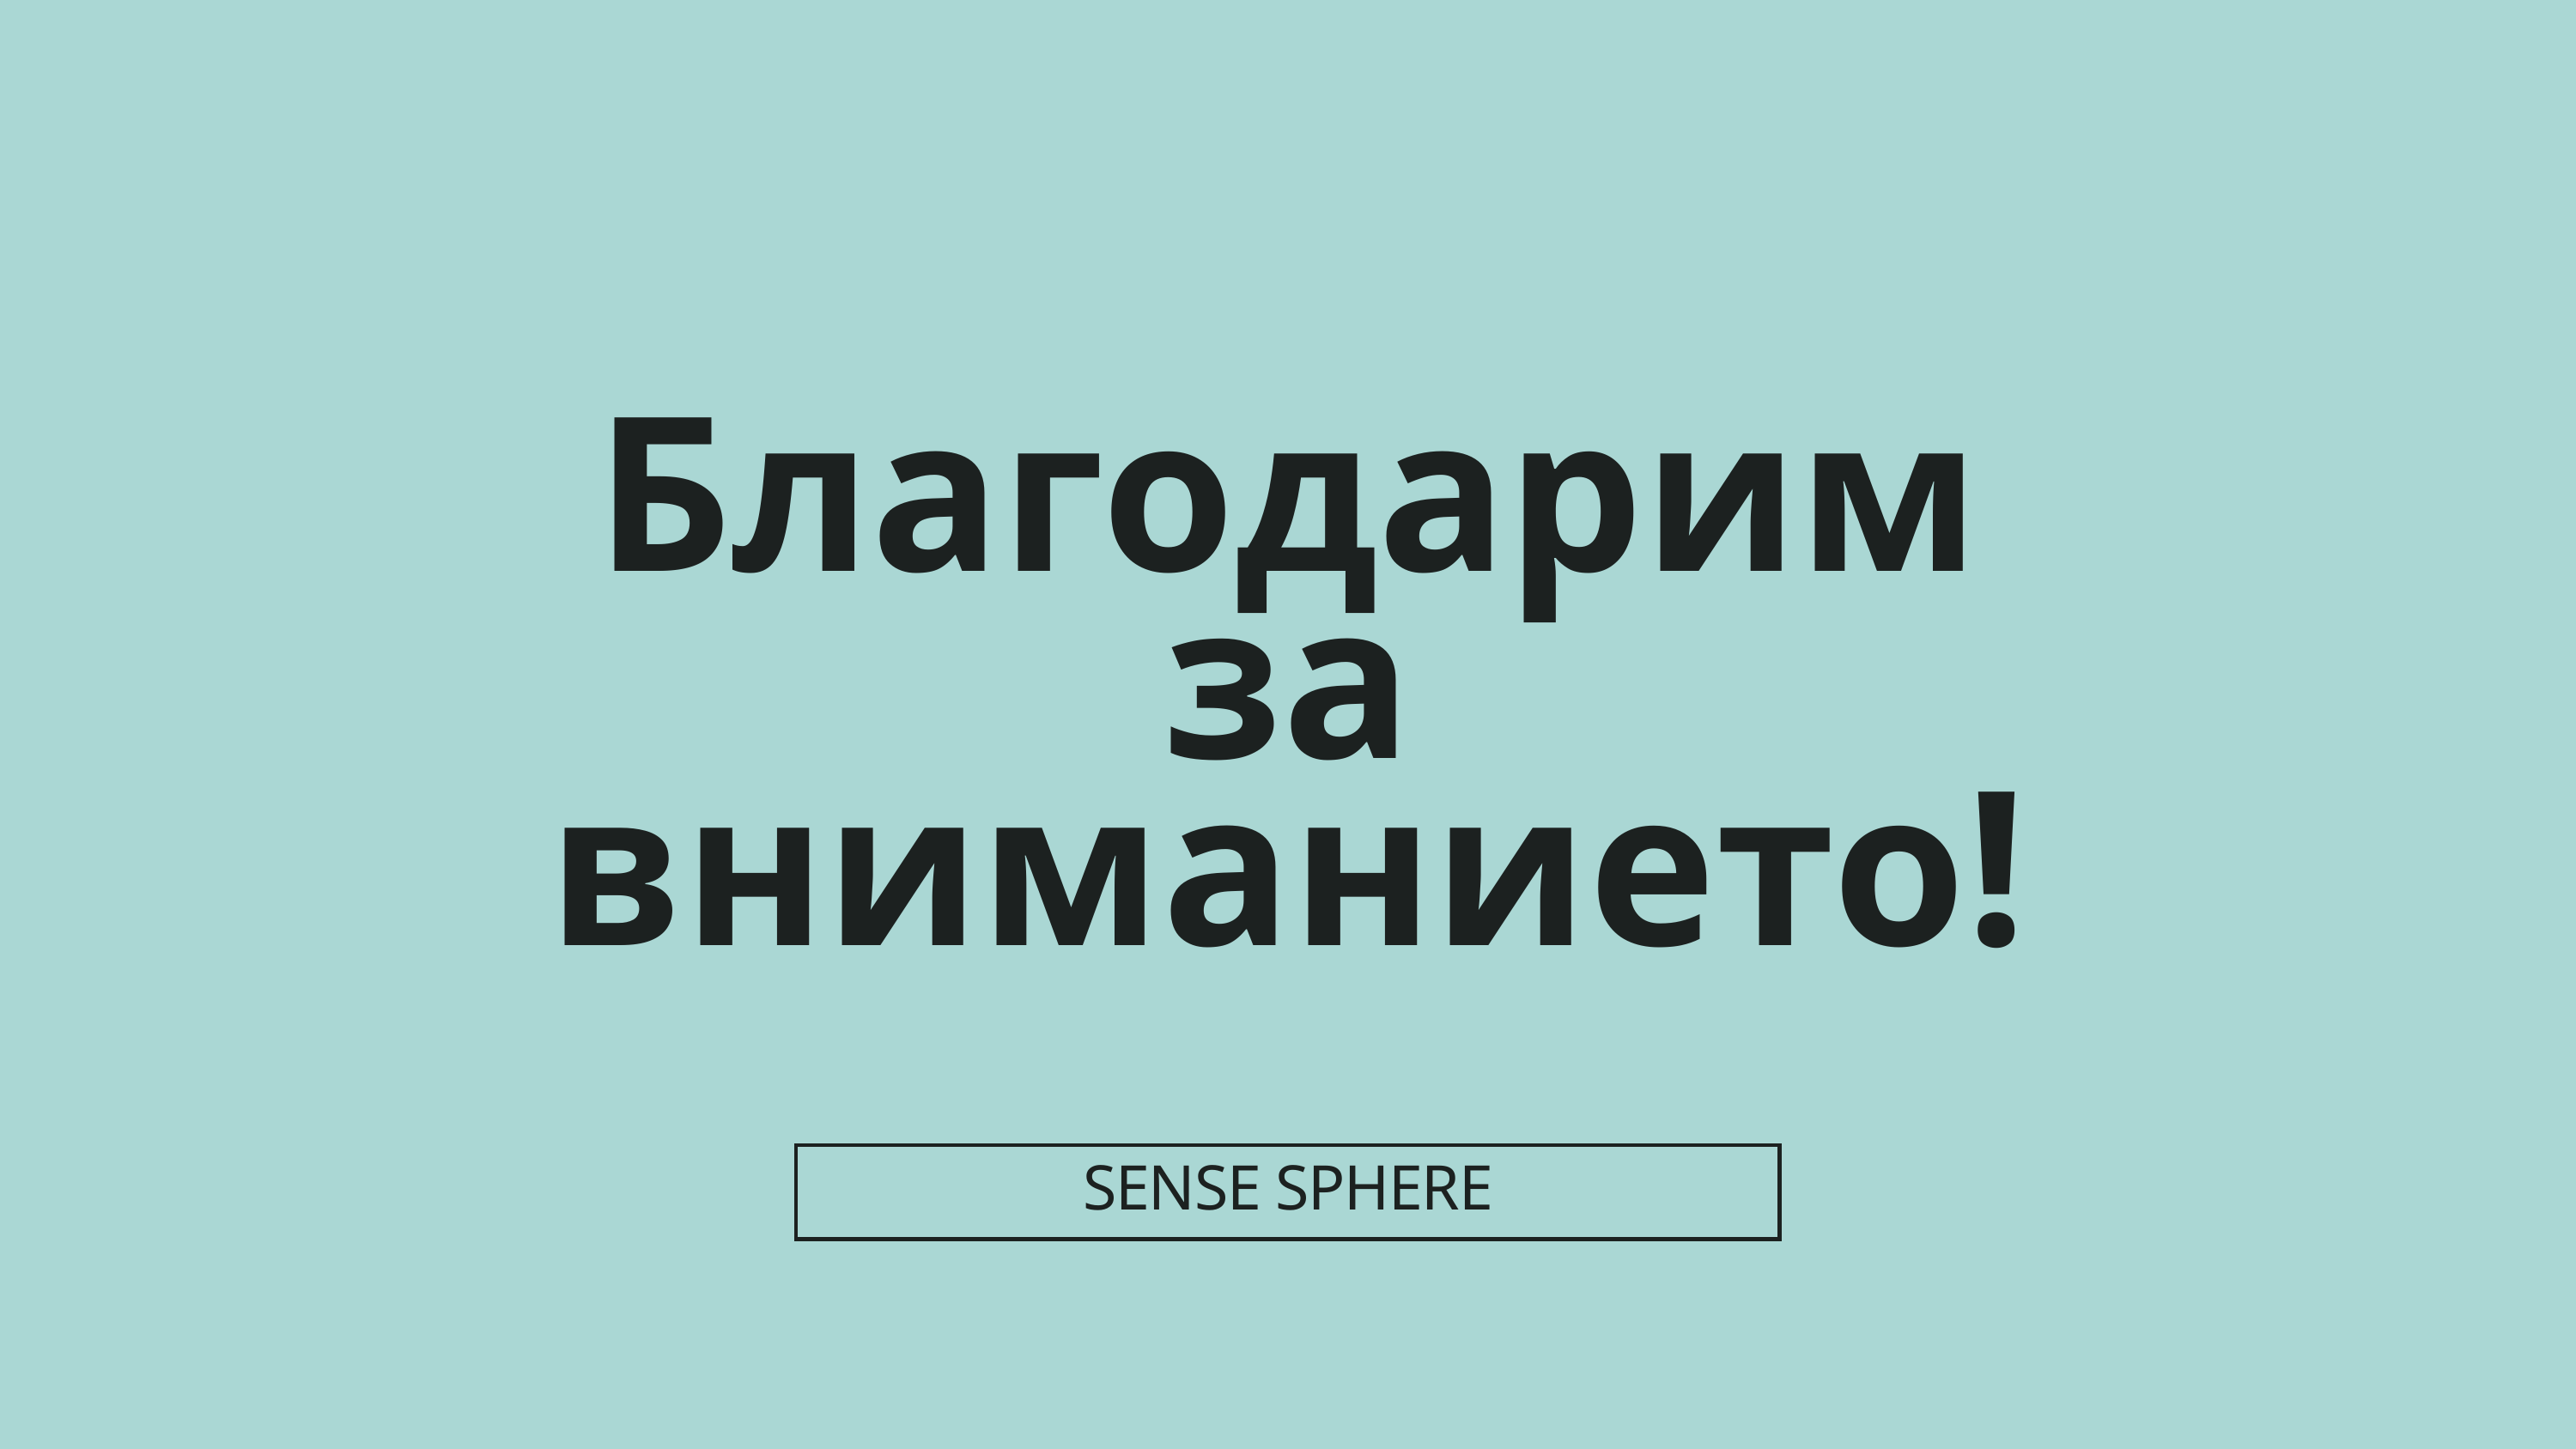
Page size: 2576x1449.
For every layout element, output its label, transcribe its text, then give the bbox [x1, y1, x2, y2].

text_box Благодарим за вниманието! [447, 427, 2128, 989]
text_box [795, 1144, 1780, 1240]
